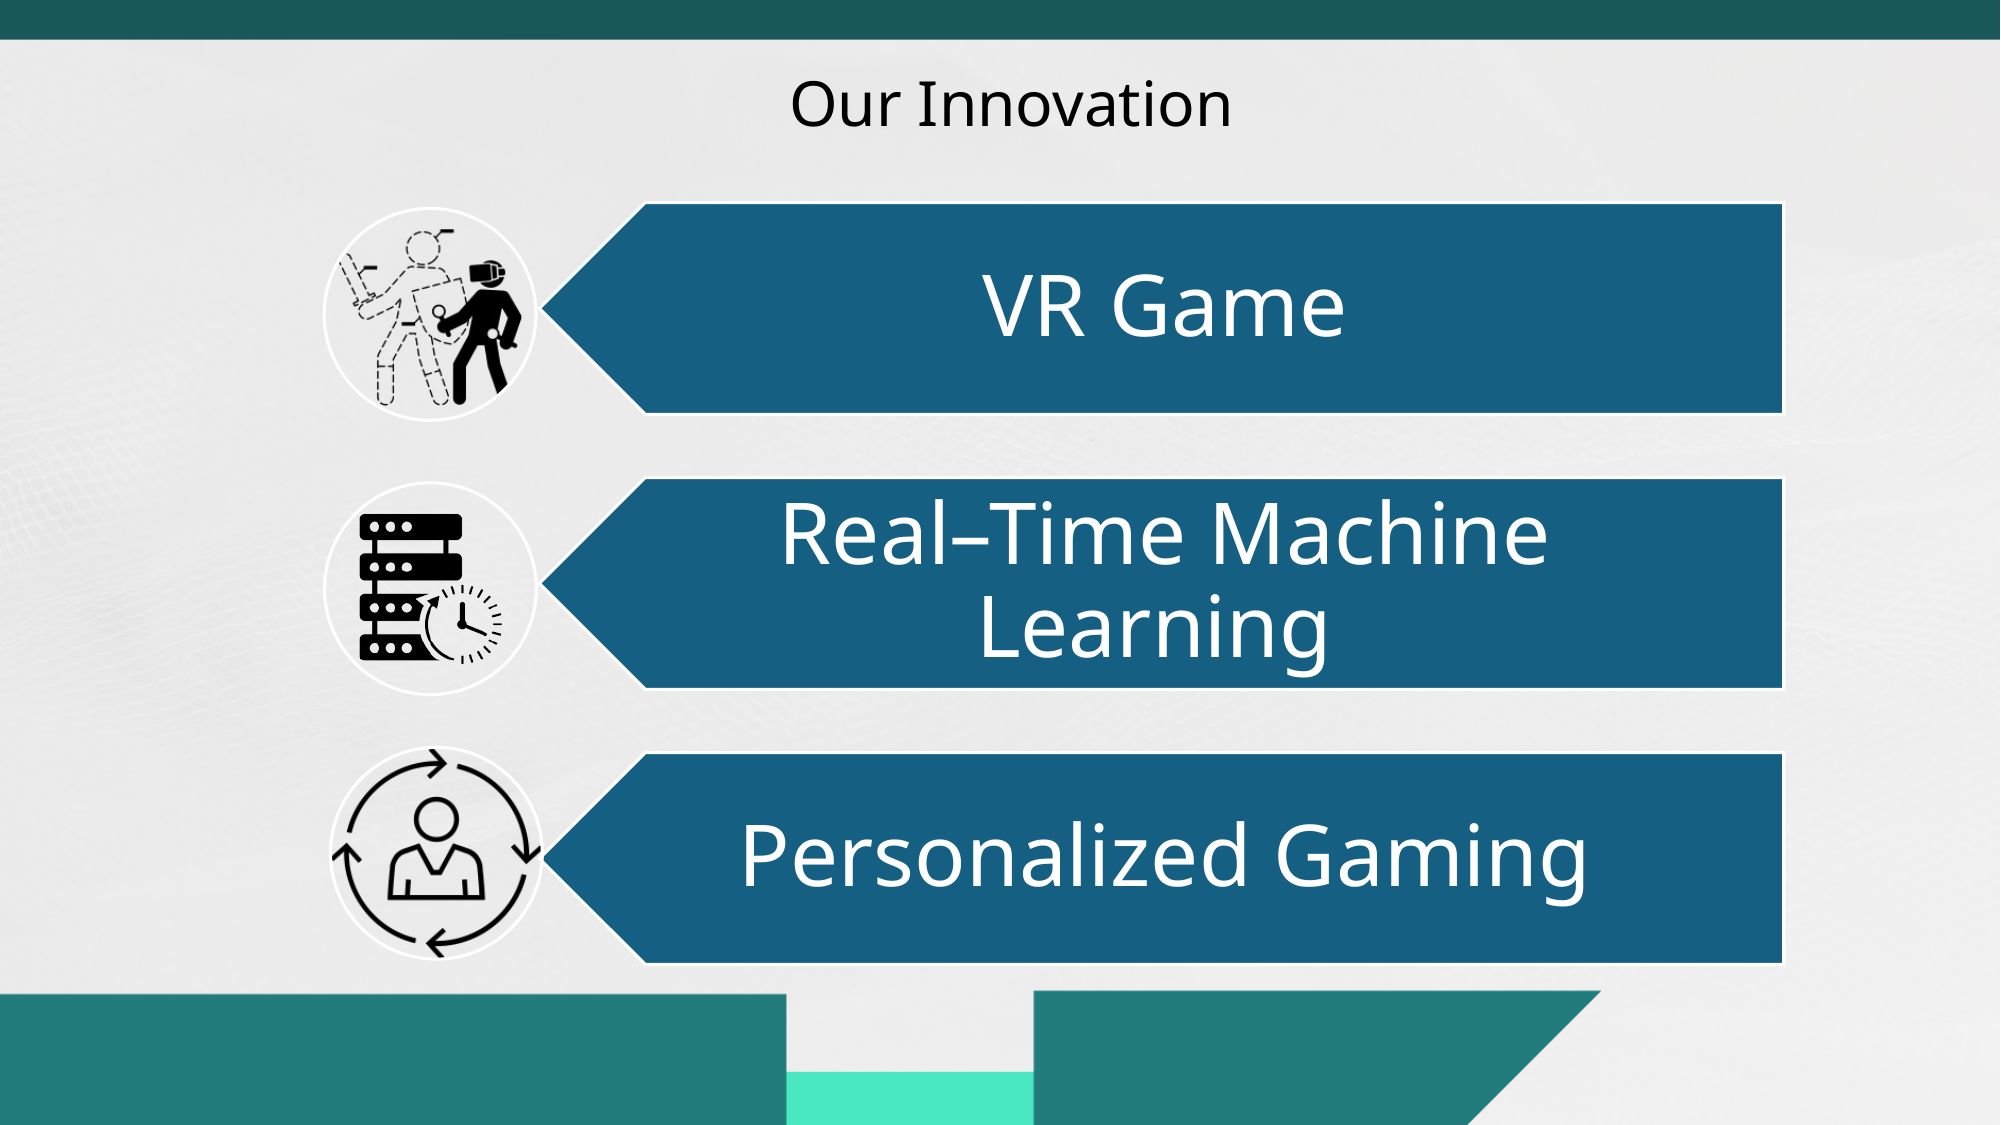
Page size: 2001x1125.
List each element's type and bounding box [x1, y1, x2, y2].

picture [0, 0, 2000, 1125]
text_box [172, 201, 2000, 965]
